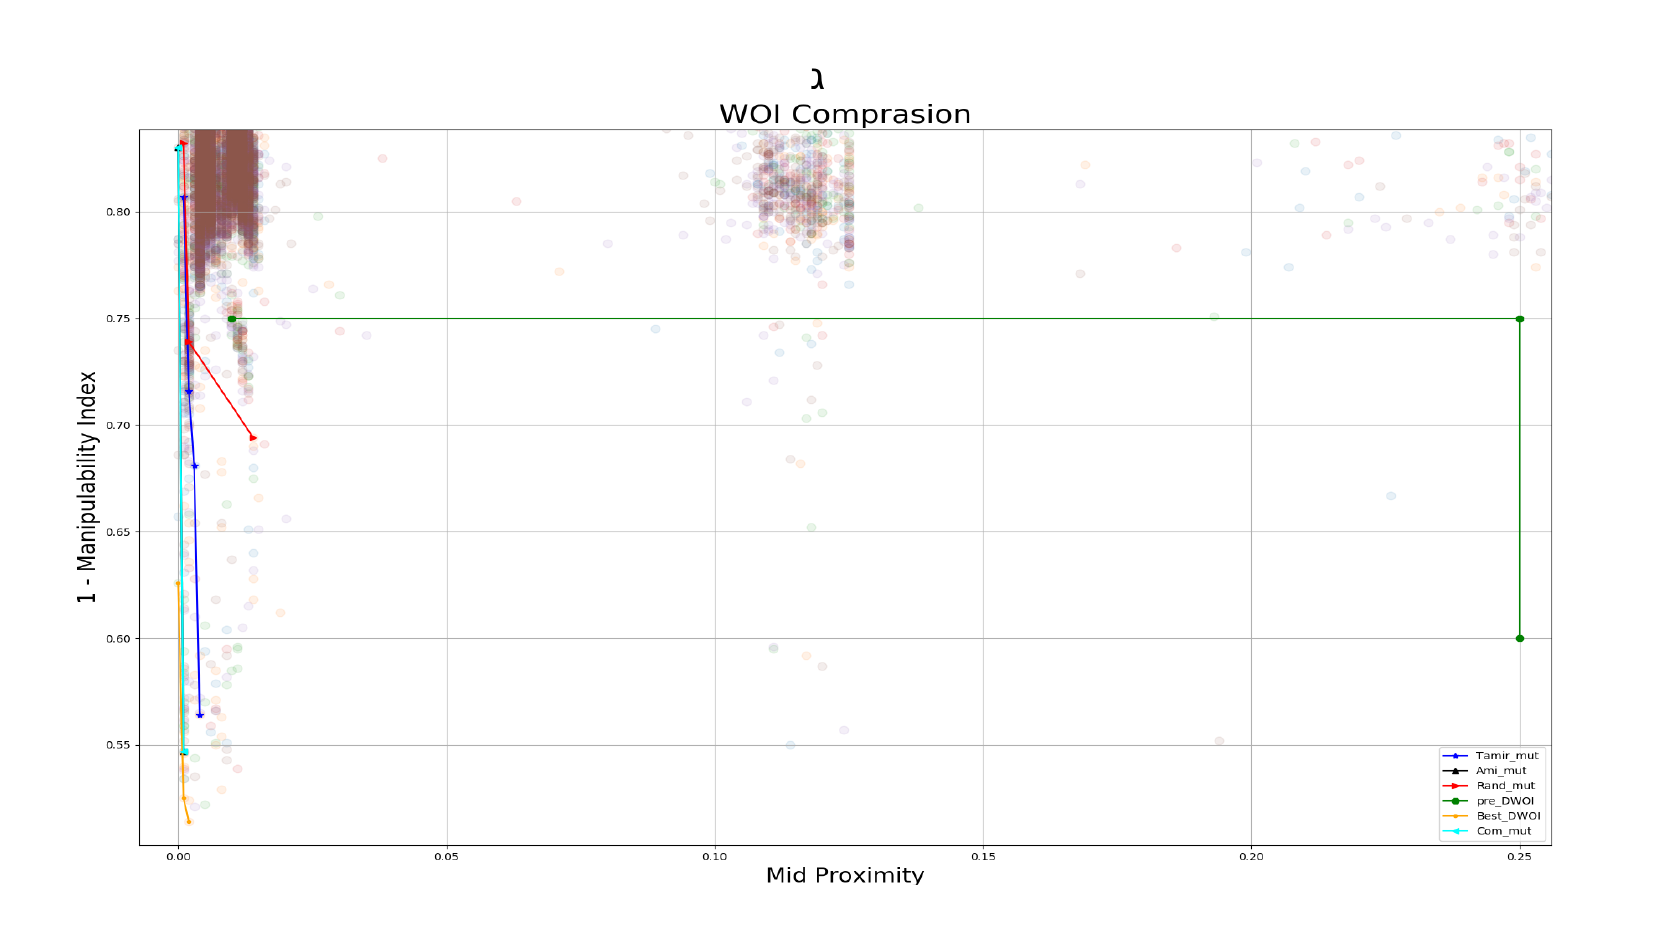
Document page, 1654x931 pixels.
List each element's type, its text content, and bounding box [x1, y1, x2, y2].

picture [29, 89, 1582, 886]
text_box ג3 [795, 44, 864, 88]
